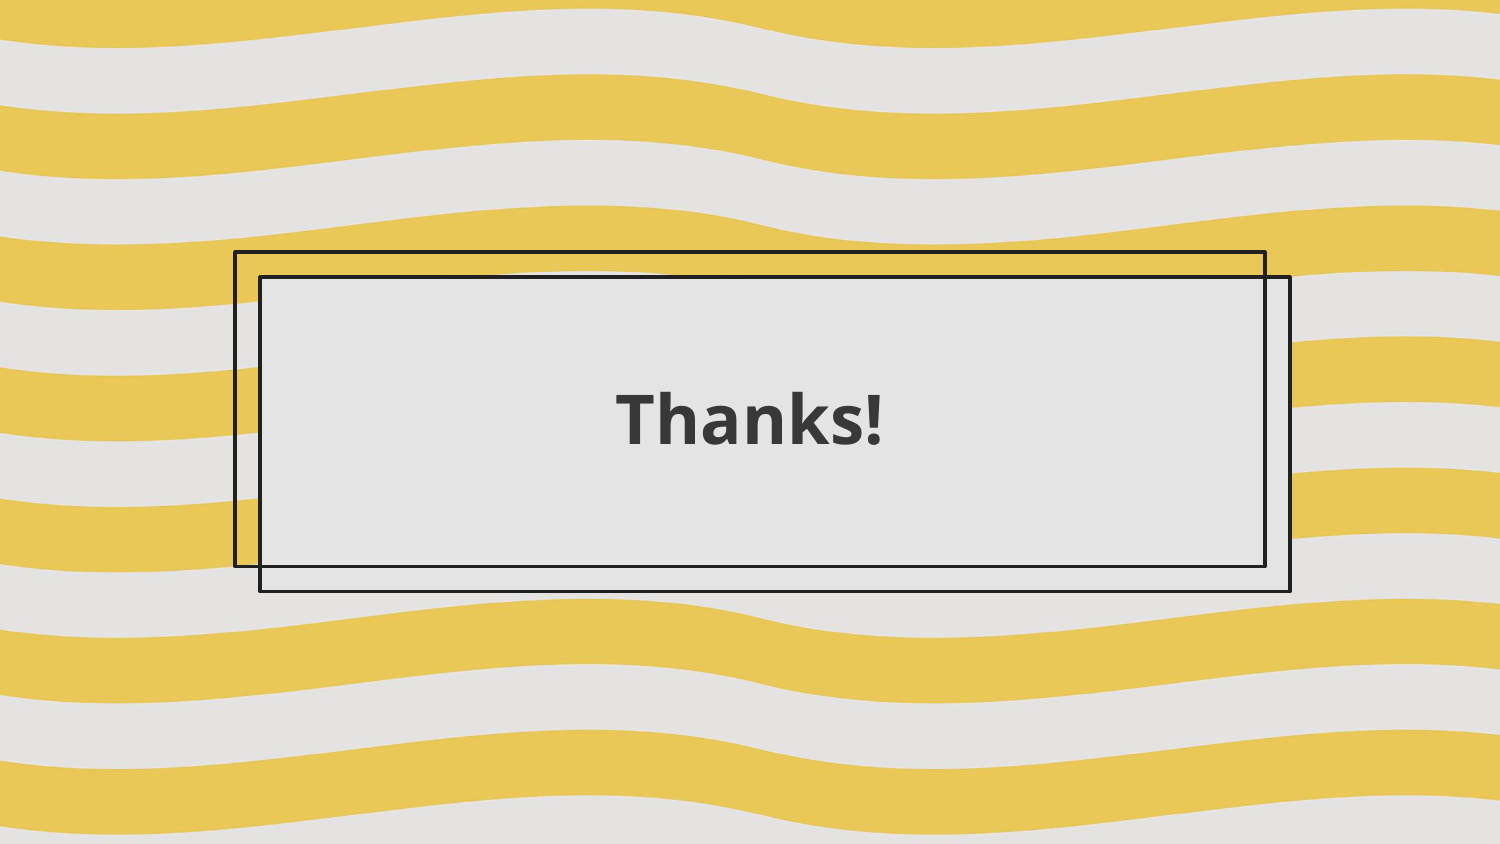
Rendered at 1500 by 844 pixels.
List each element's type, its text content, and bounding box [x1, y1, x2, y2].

title Thanks! [64, 361, 1436, 483]
picture [0, 0, 1500, 844]
